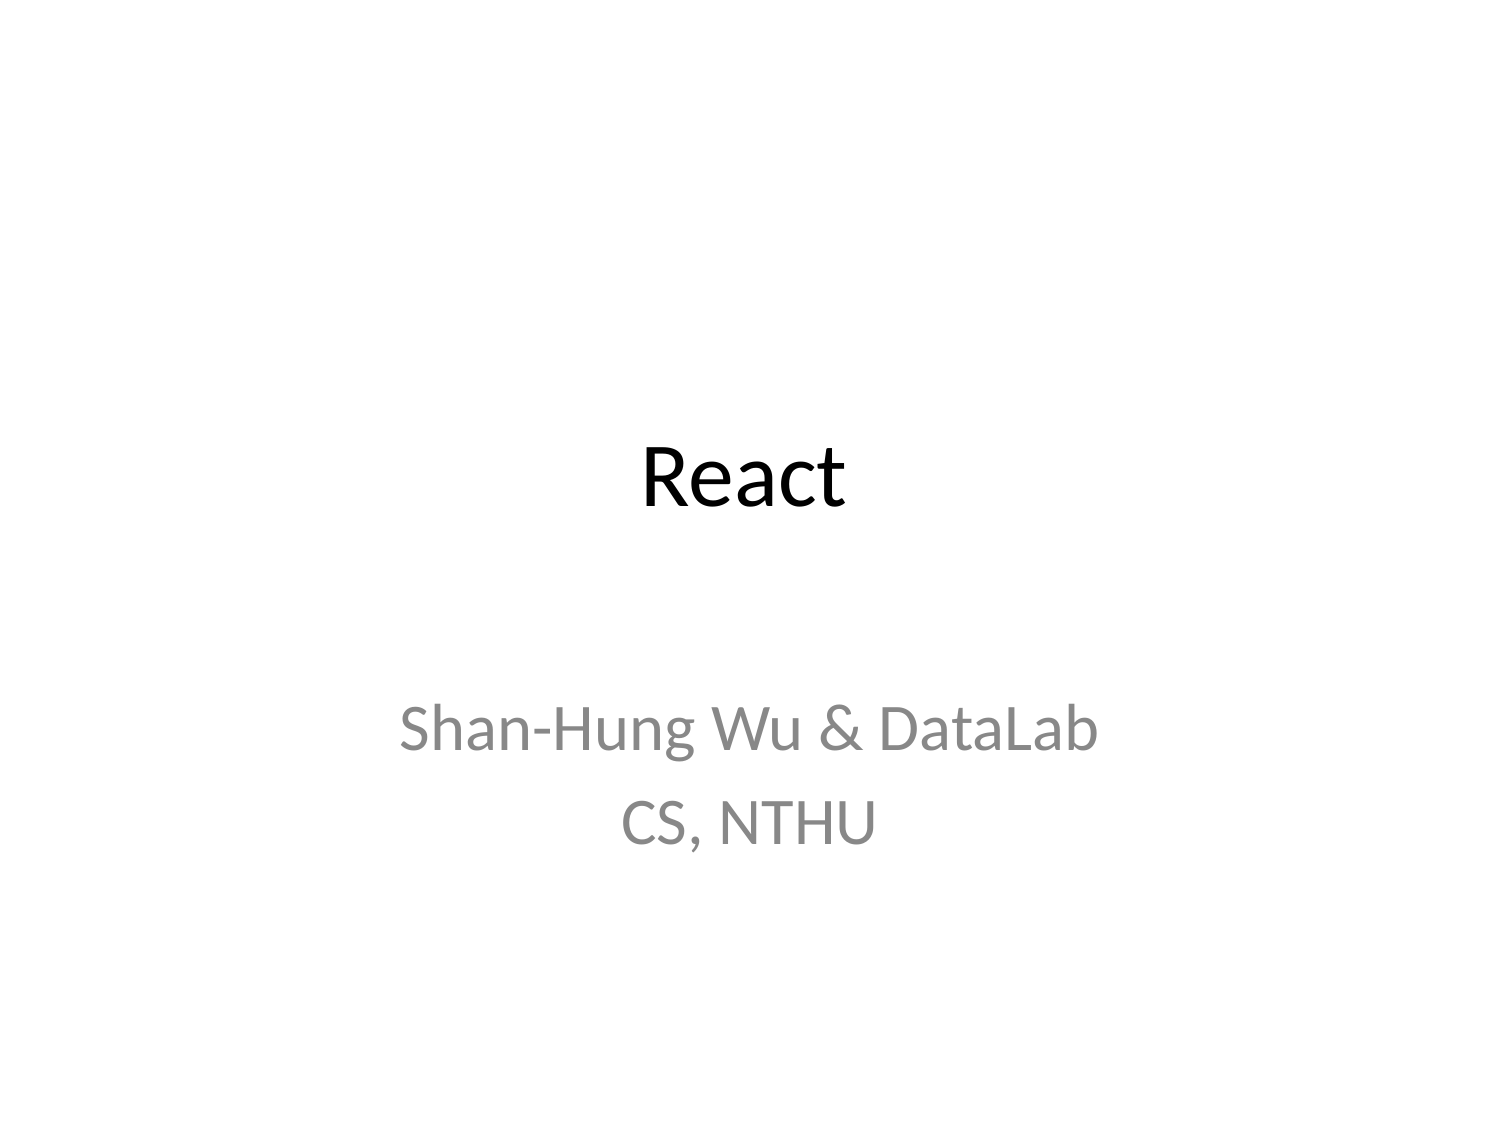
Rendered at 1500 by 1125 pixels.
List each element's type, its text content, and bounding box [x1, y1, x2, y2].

subtitle Shan-Hung Wu & DataLab CS, NTHU [225, 676, 1275, 965]
title React [76, 349, 1412, 591]
